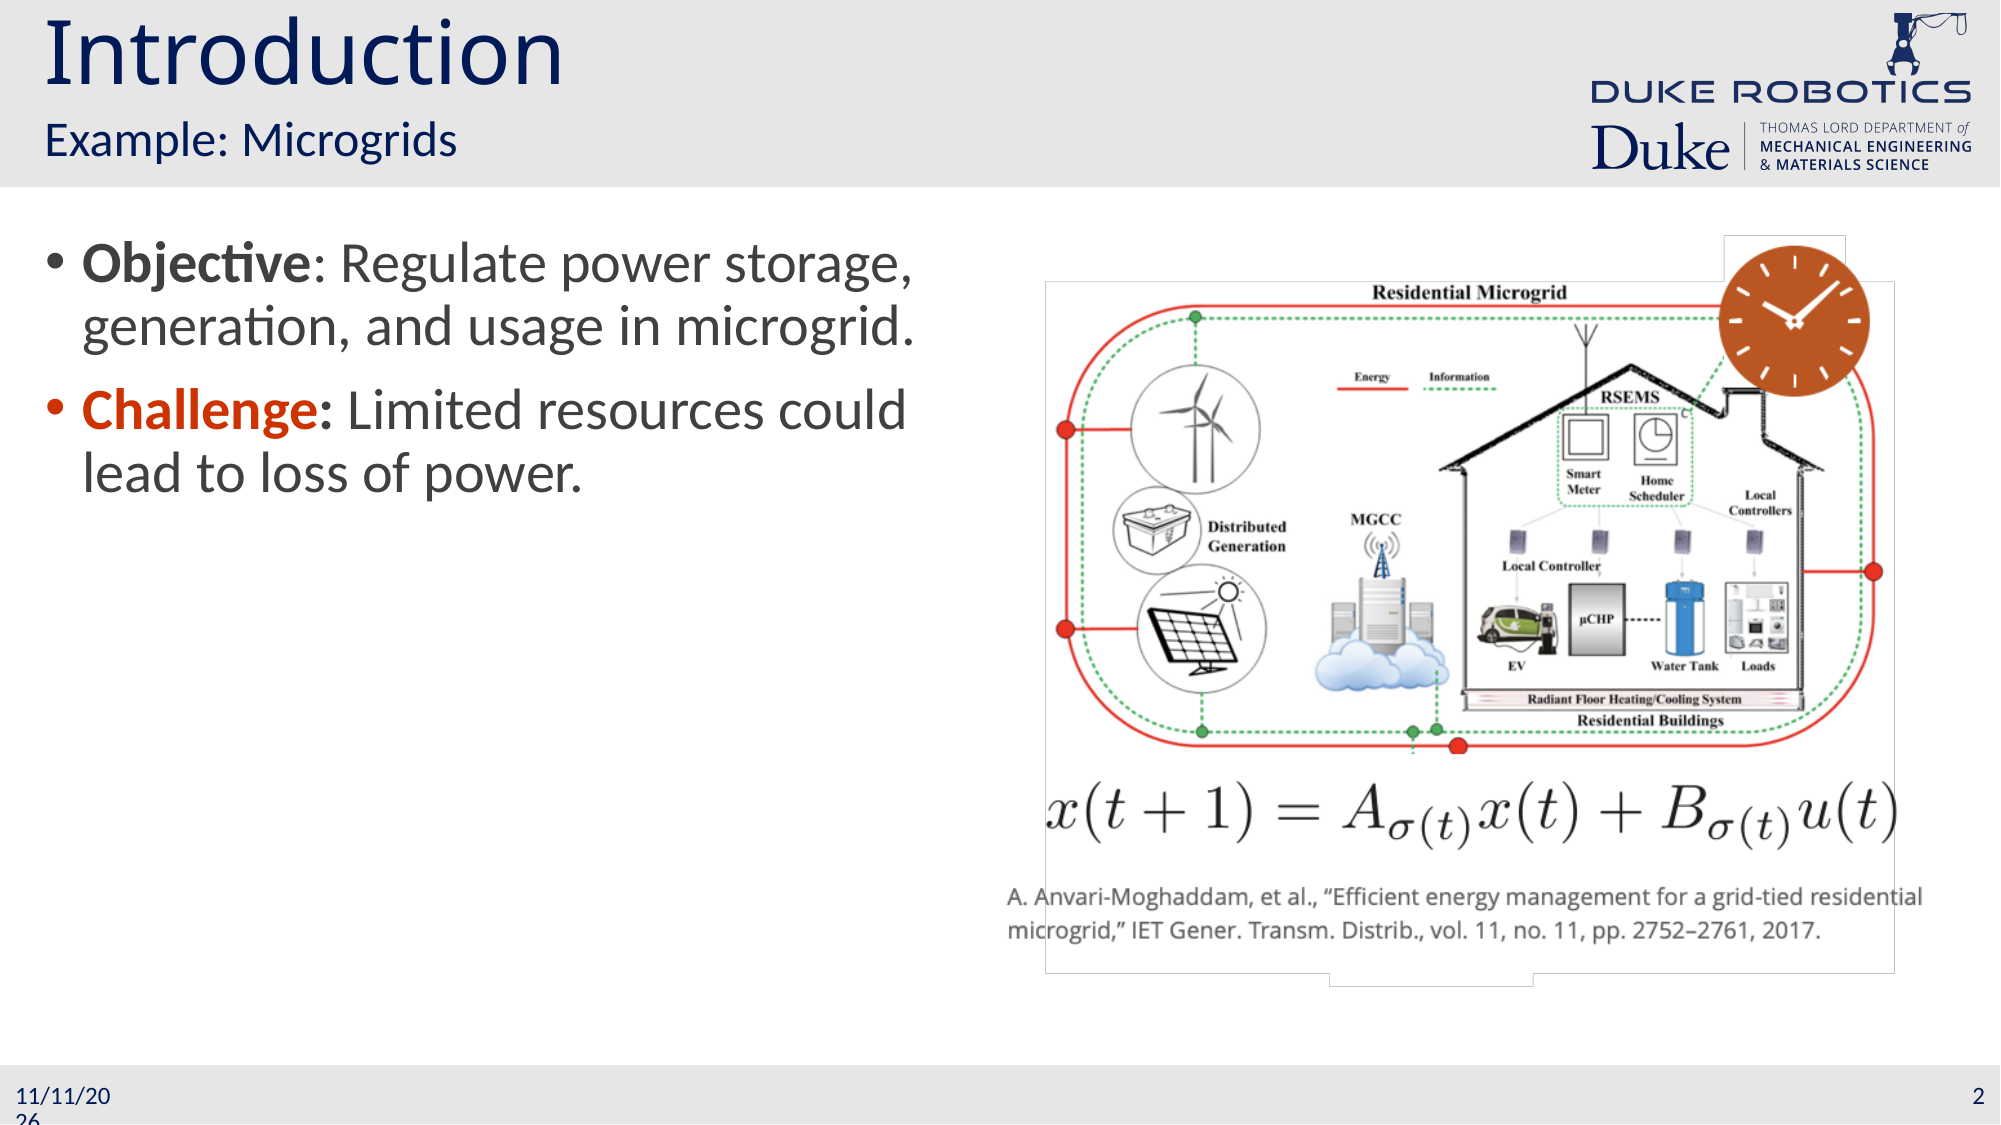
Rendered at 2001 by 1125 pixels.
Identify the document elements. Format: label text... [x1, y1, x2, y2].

footer [137, 1064, 1862, 1125]
picture [1591, 12, 1971, 98]
picture [999, 233, 1941, 989]
title Introduction [29, 0, 1486, 98]
list Objective: Regulate power storage, generation, and usage in microgrid. Challenge: Limited resources could lead to loss of power. [0, 187, 1000, 1065]
list Example: Microgrids [29, 98, 2000, 174]
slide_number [0, 1065, 137, 1125]
slide_number 2 [1862, 1064, 2000, 1125]
